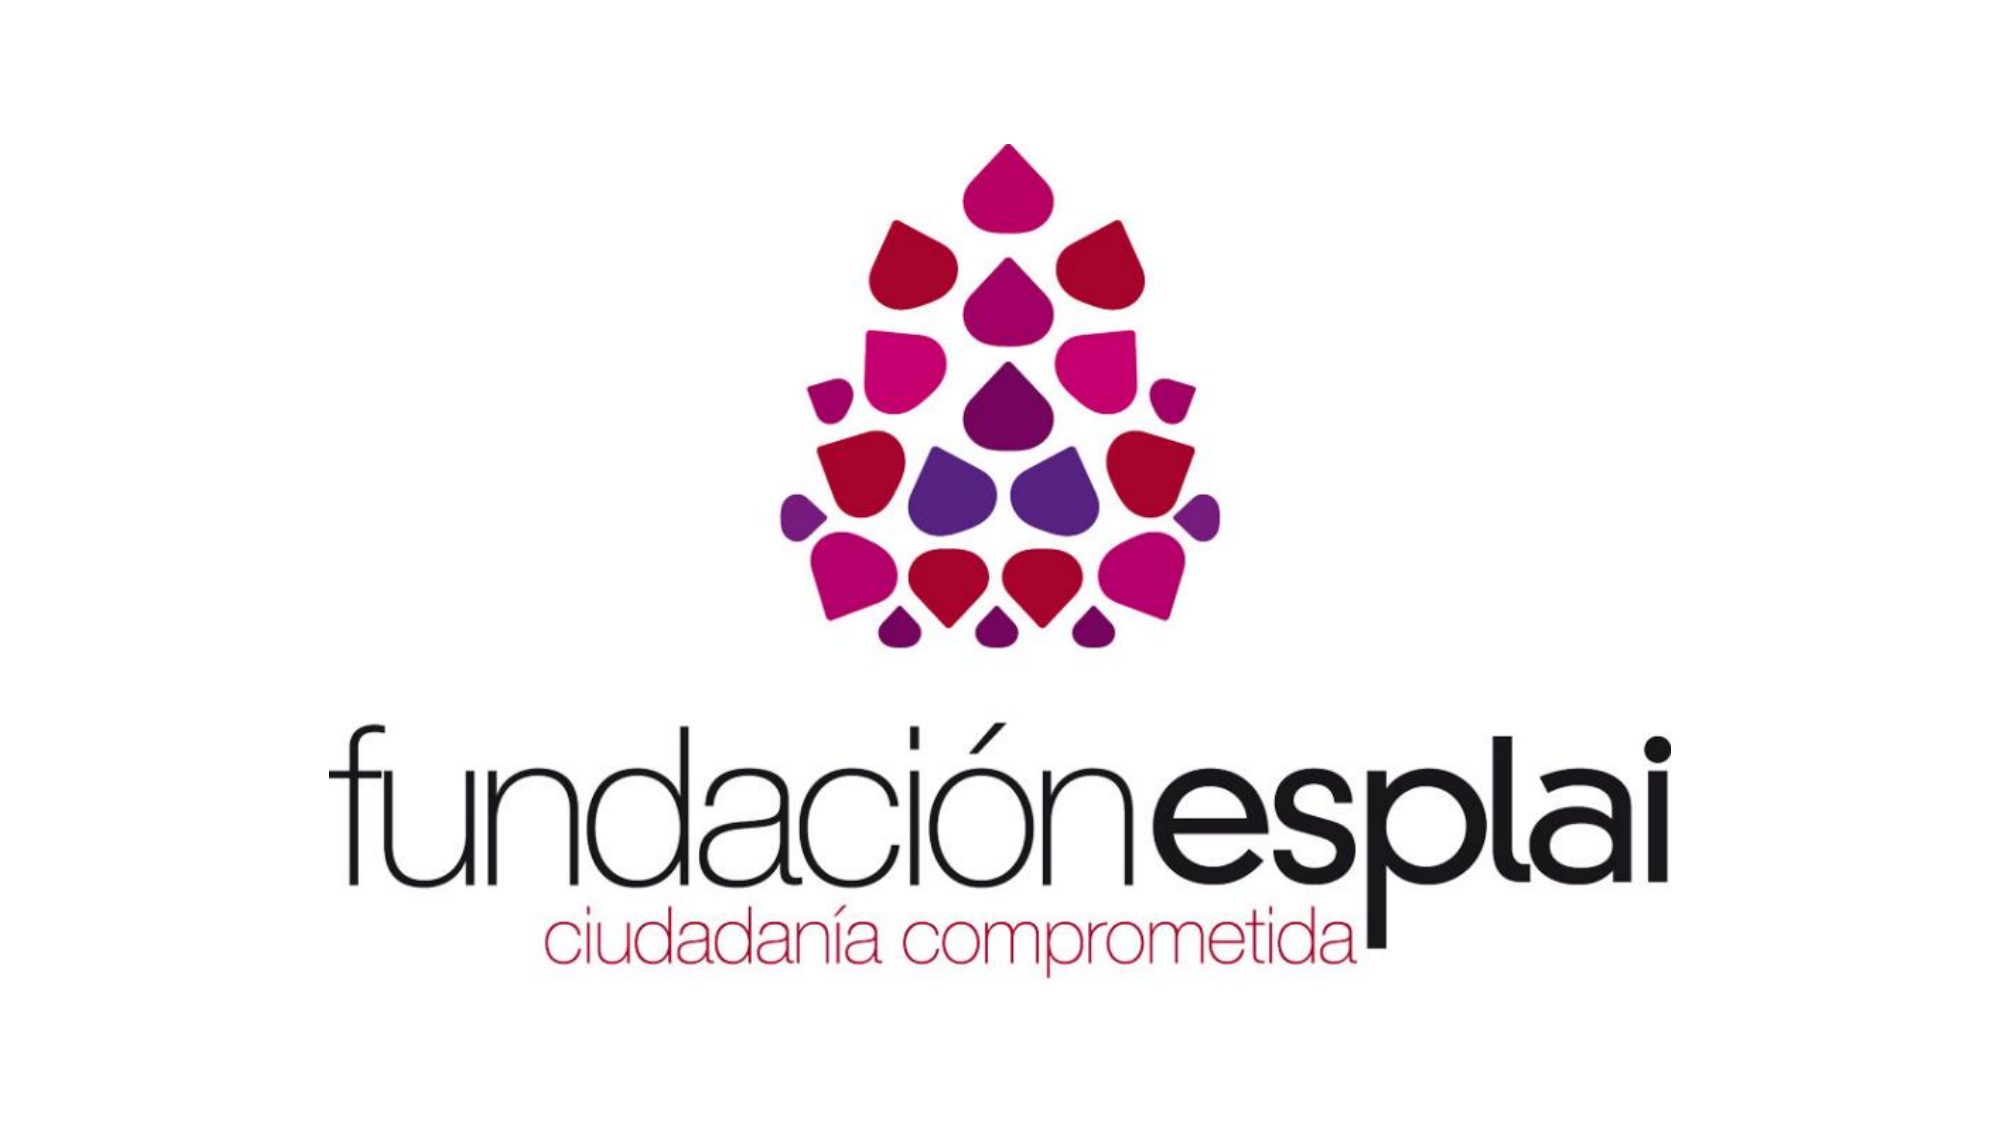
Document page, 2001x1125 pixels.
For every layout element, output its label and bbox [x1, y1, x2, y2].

picture [328, 144, 1671, 981]
